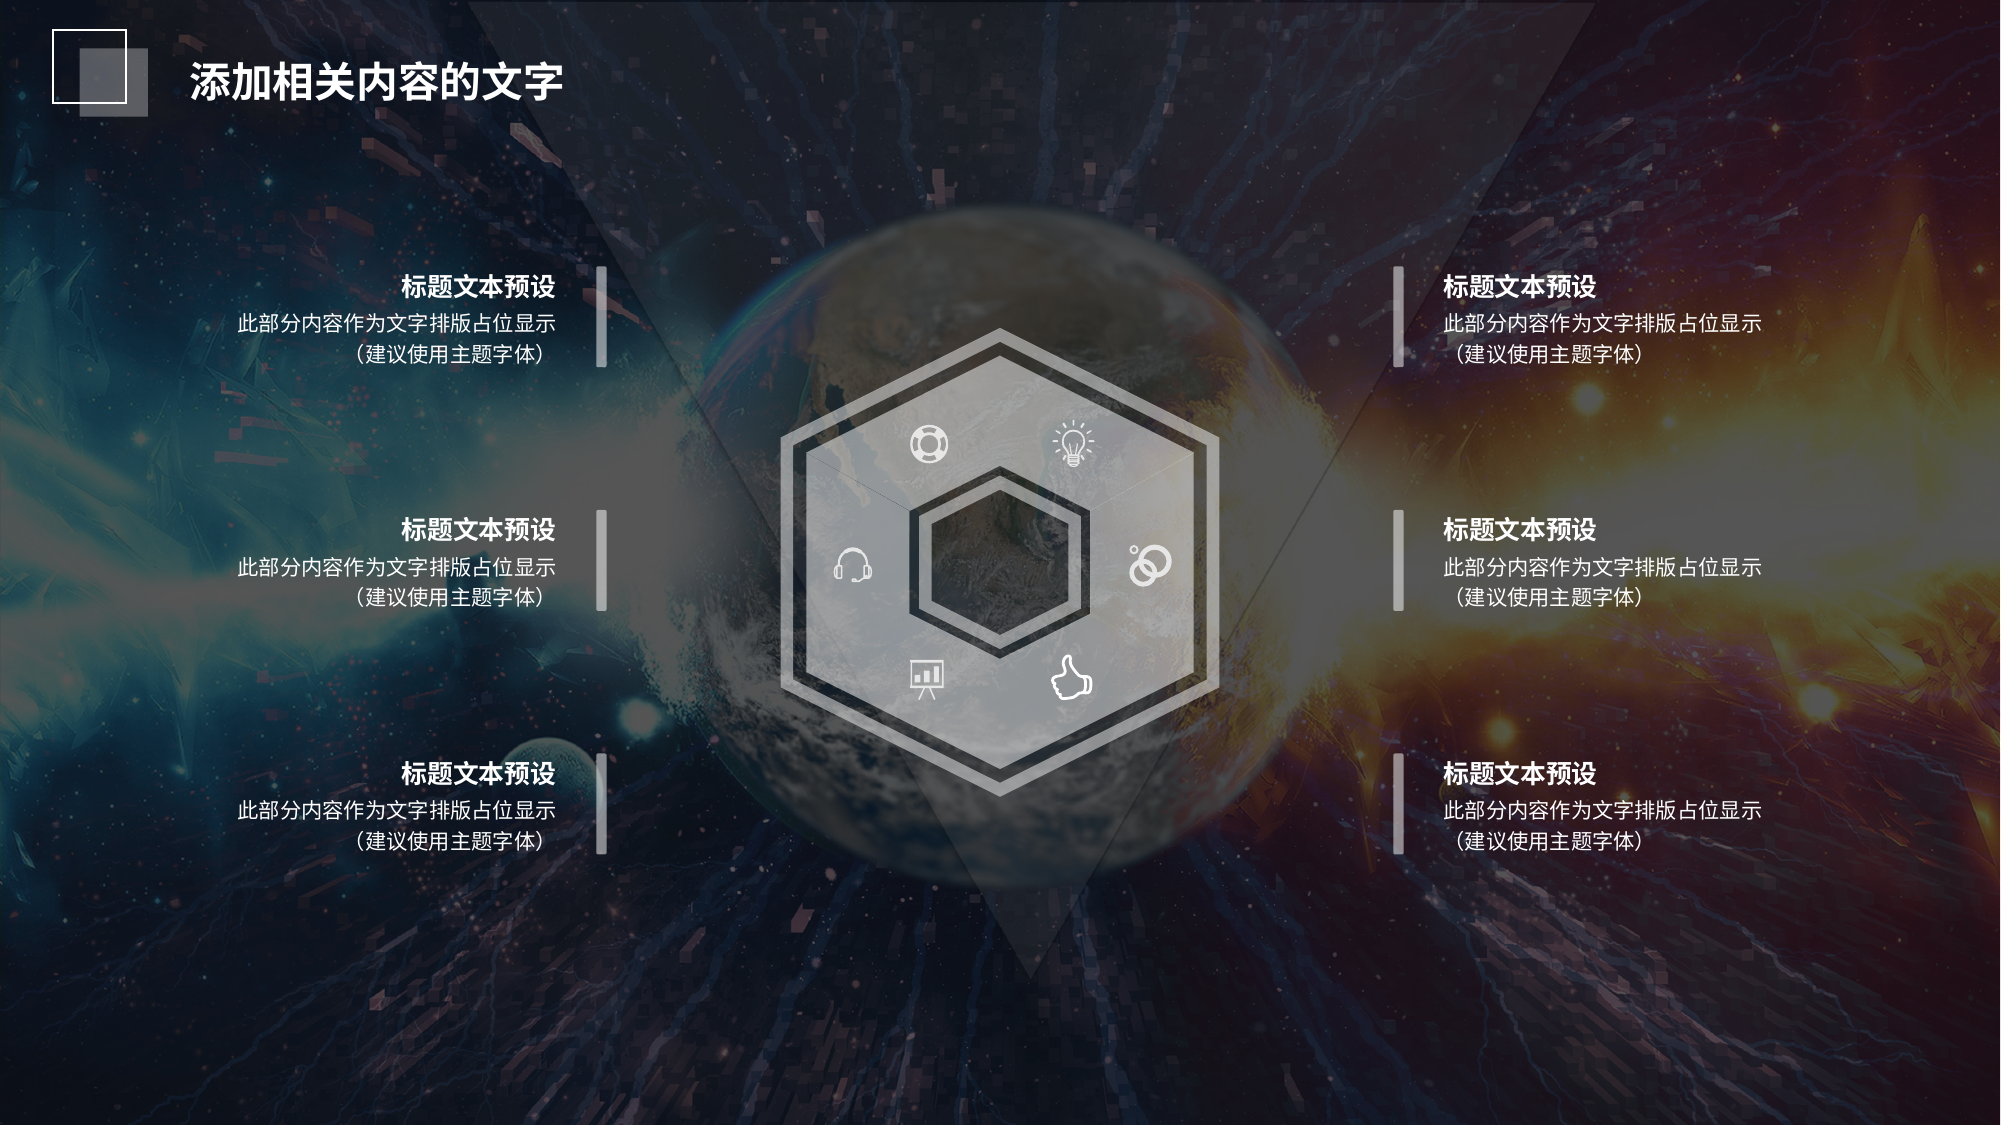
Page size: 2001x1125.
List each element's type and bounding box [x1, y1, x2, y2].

text_box [167, 260, 1833, 865]
text_box [786, 334, 1214, 790]
